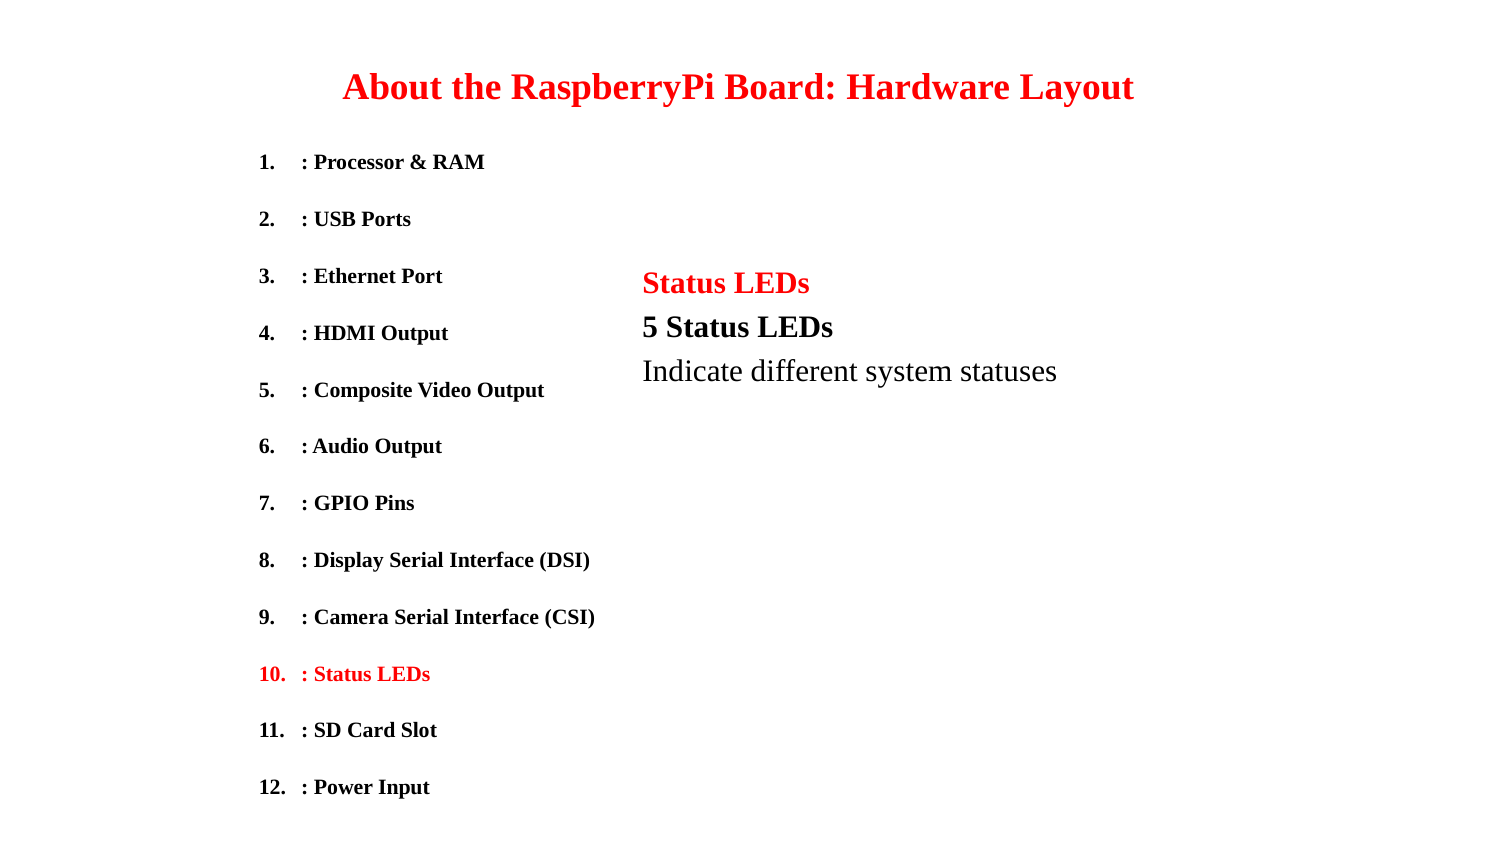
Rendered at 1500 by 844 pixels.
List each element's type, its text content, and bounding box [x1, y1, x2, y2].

list : Processor & RAM : USB Ports : Ethernet Port : HDMI Output : Composite Video Output : Audio Output : GPIO Pins : Display Serial Interface (DSI) : Camera Serial Interface (CSI) : Status LEDs : SD Card Slot : Power Input [243, 114, 614, 818]
title About the RaspberryPi Board: Hardware Layout [243, 33, 1234, 115]
list Status LEDs 5 Status LEDs Indicate different system statuses [627, 254, 1257, 754]
